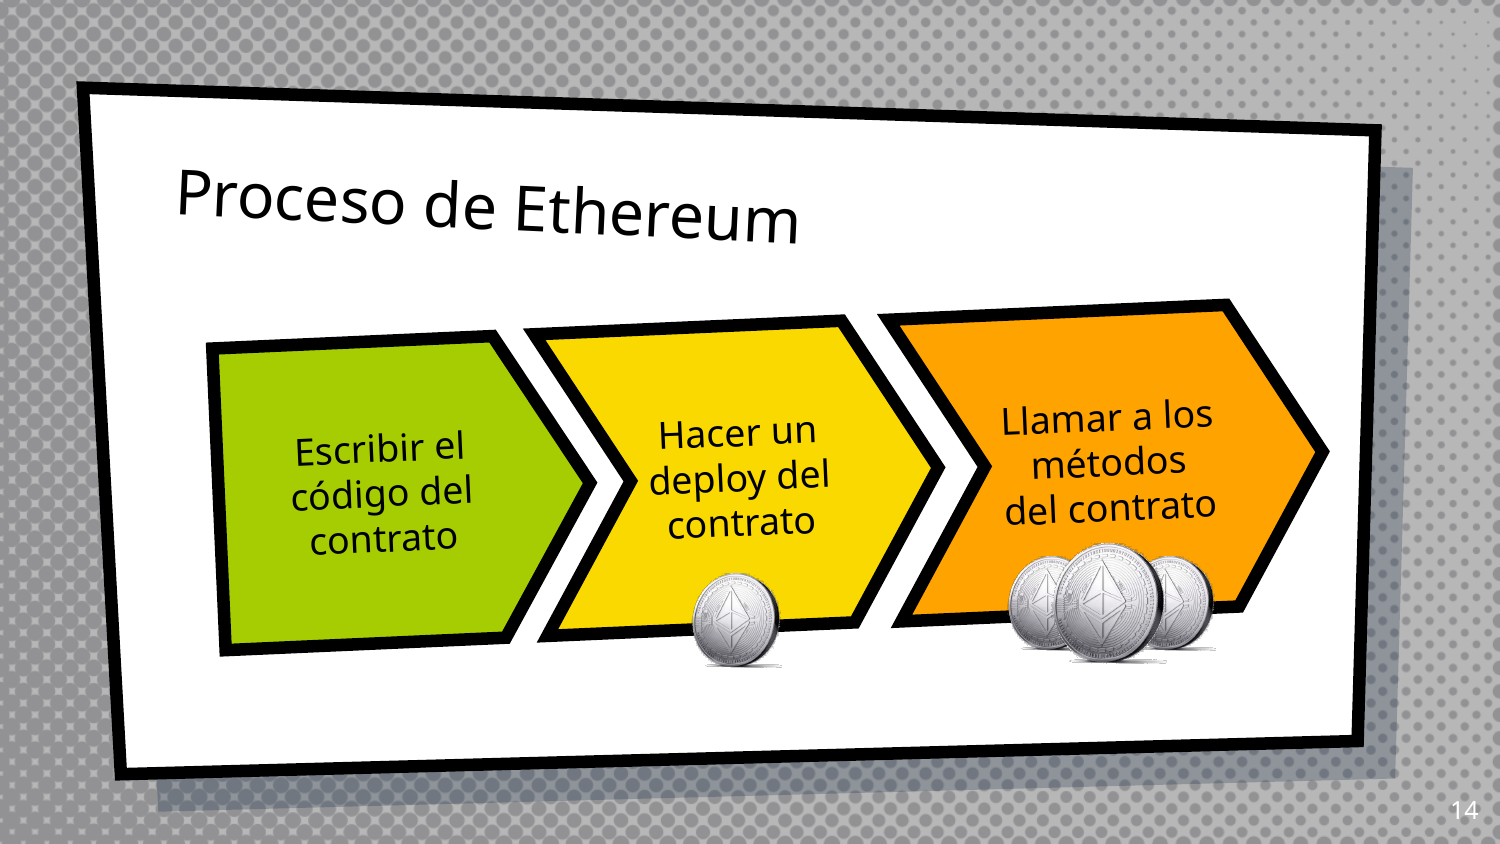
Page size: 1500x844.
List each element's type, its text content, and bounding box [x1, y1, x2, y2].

slide_number ‹#› [1403, 779, 1494, 844]
text_box Hacer un deploy del contrato [534, 320, 939, 636]
picture [1007, 542, 1216, 664]
title Proceso de Ethereum [157, 116, 1316, 296]
picture [691, 573, 782, 668]
text_box Escribir el código del contrato [212, 336, 591, 651]
text_box Llamar a los métodos del contrato [888, 304, 1323, 622]
